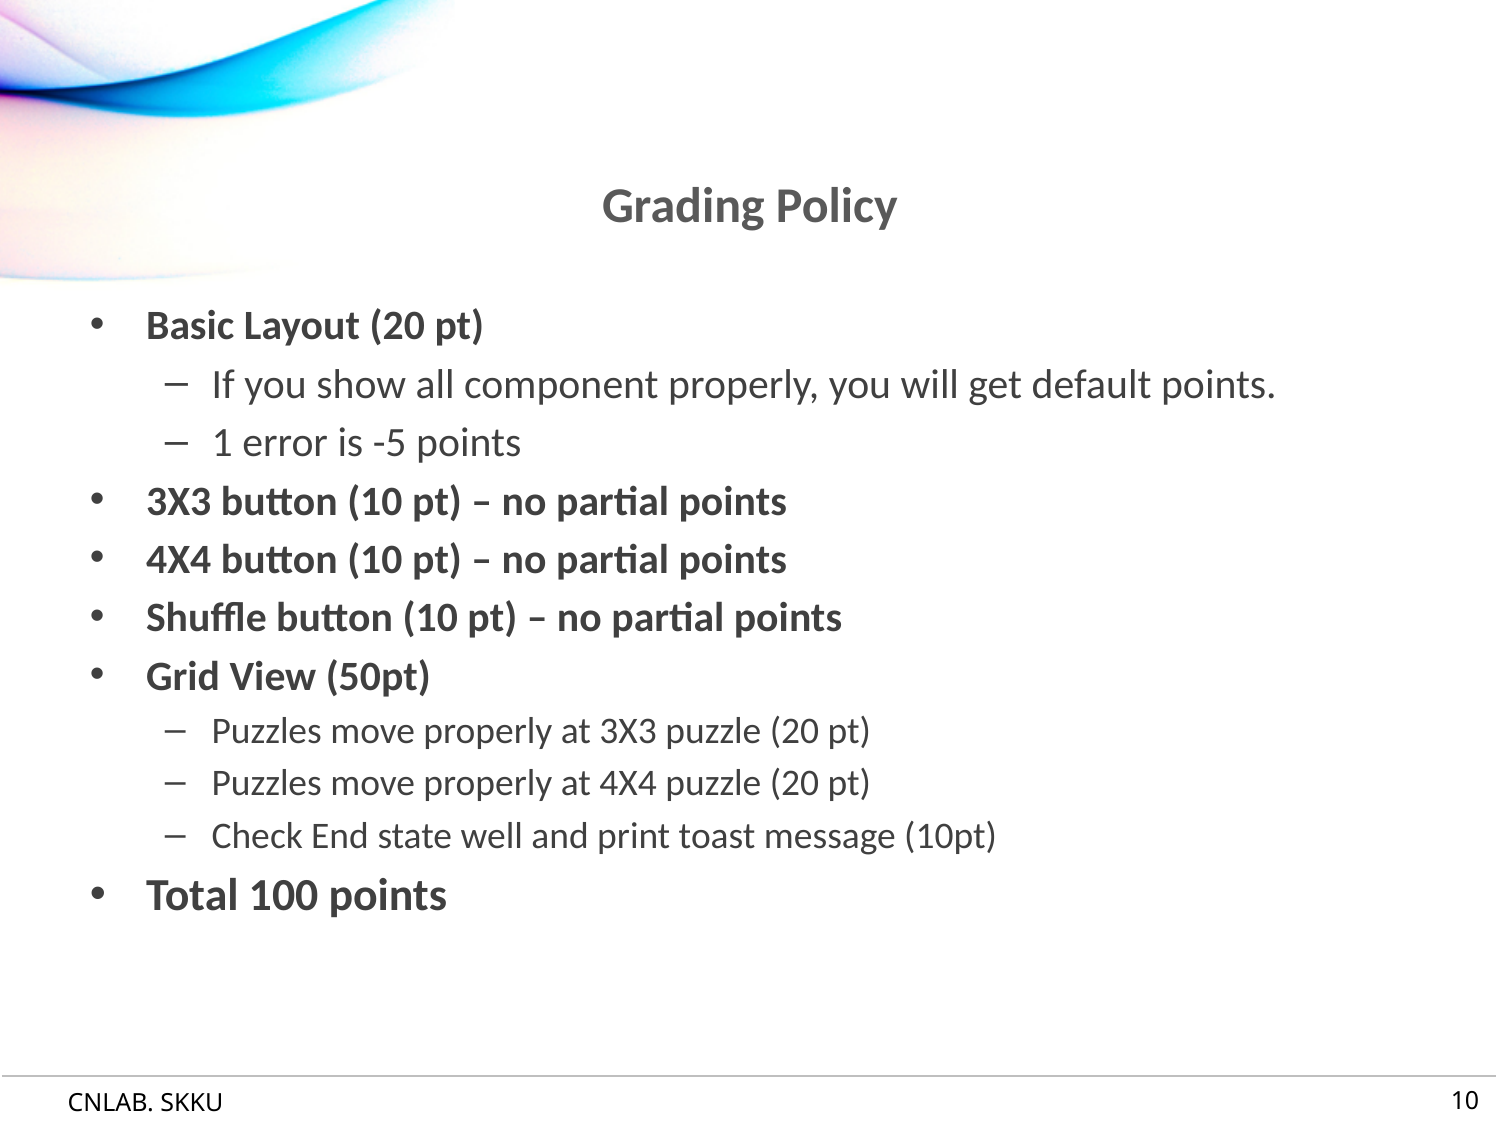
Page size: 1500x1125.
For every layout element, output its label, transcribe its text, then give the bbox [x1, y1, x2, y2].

picture [0, 0, 455, 388]
slide_number 10 [1144, 1080, 1495, 1123]
title Grading Policy [75, 160, 1425, 244]
list Basic Layout (20 pt) If you show all component properly, you will get default points. 1 error is -5 points 3X3 button (10 pt) – no partial points 4X4 button (10 pt) – no partial points Shuffle button (10 pt) – no partial points Grid View (50pt) Puzzles move properly at 3X3 puzzle (20 pt) Puzzles move properly at 4X4 puzzle (20 pt) Check End state well and print toast message (10pt) Total 100 points [75, 290, 1425, 953]
